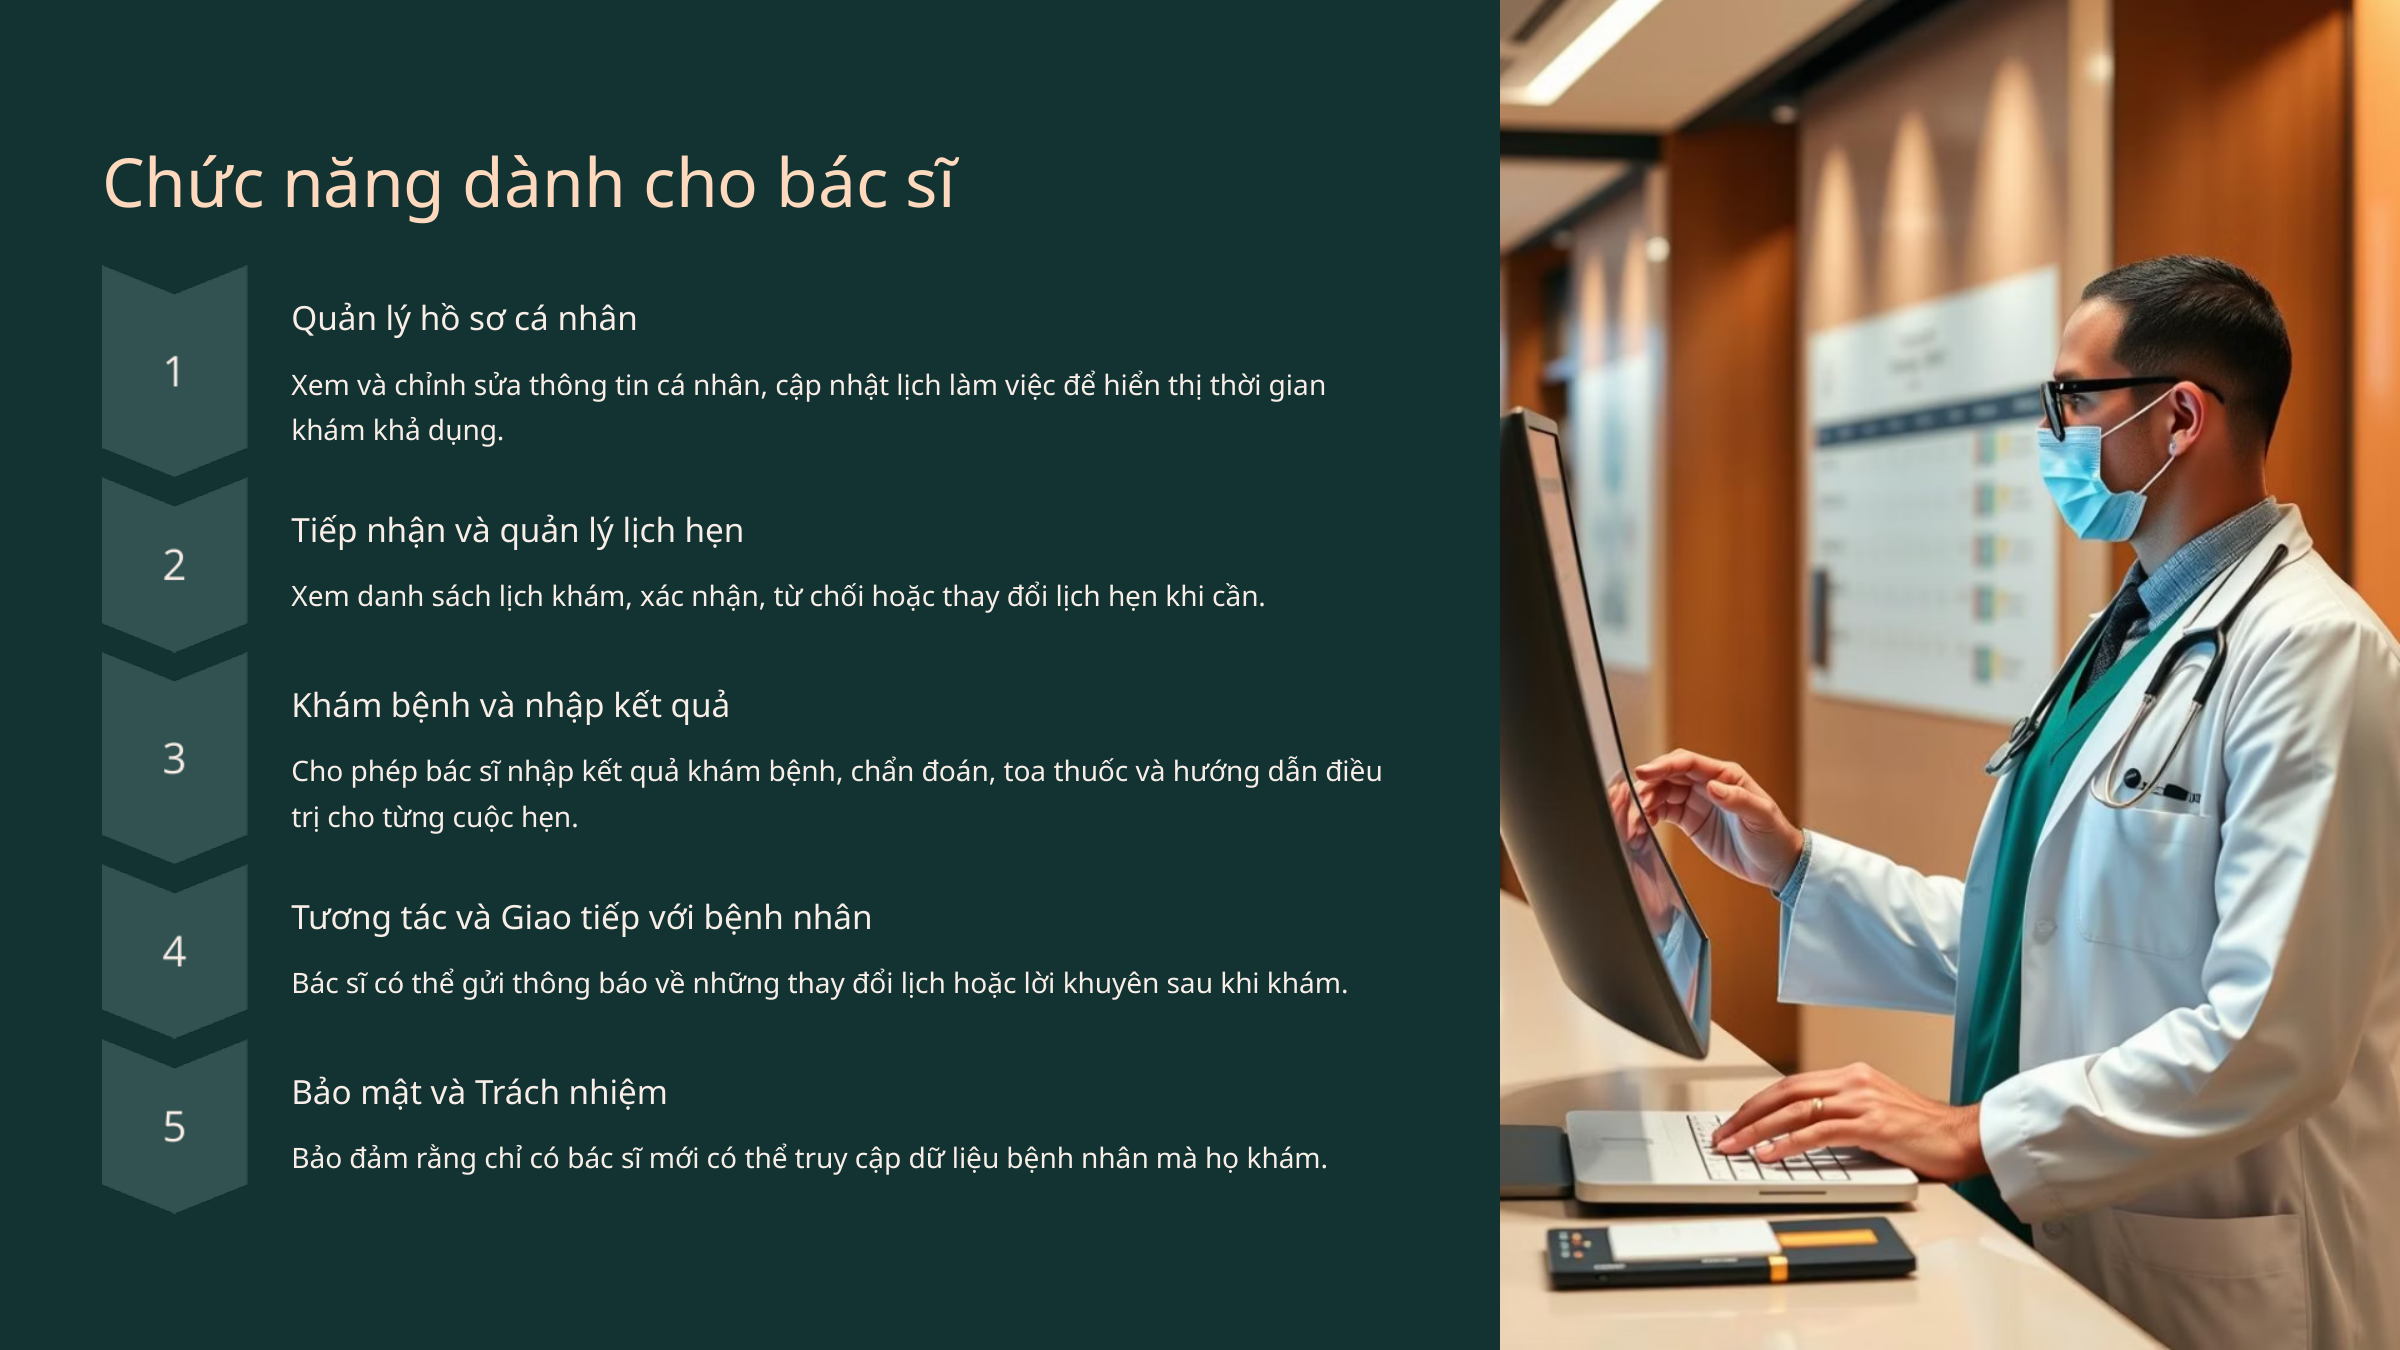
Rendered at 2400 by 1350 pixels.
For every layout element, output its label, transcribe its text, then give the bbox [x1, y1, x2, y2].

text_box Bác sĩ có thể gửi thông báo về những thay đổi lịch hoặc lời khuyên sau khi khám. [291, 953, 1398, 1001]
text_box Xem danh sách lịch khám, xác nhận, từ chối hoặc thay đổi lịch hẹn khi cần. [291, 566, 1398, 614]
text_box Bảo mật và Trách nhiệm [291, 1068, 667, 1112]
text_box Bảo đảm rằng chỉ có bác sĩ mới có thể truy cập dữ liệu bệnh nhân mà họ khám. [291, 1128, 1398, 1176]
text_box Khám bệnh và nhập kết quả [291, 681, 728, 725]
picture [102, 265, 248, 1214]
text_box Cho phép bác sĩ nhập kết quả khám bệnh, chẩn đoán, toa thuốc và hướng dẫn điều trị cho từng cuộc hẹn. [291, 741, 1398, 835]
text_box Tiếp nhận và quản lý lịch hẹn [291, 506, 749, 550]
text_box Xem và chỉnh sửa thông tin cá nhân, cập nhật lịch làm việc để hiển thị thời gian khám khả dụng. [291, 354, 1398, 449]
text_box Tương tác và Giao tiếp với bệnh nhân [291, 893, 870, 937]
picture [1499, 0, 2400, 1350]
text_box Quản lý hồ sơ cá nhân [291, 294, 637, 338]
text_box Chức năng dành cho bác sĩ [101, 135, 938, 222]
